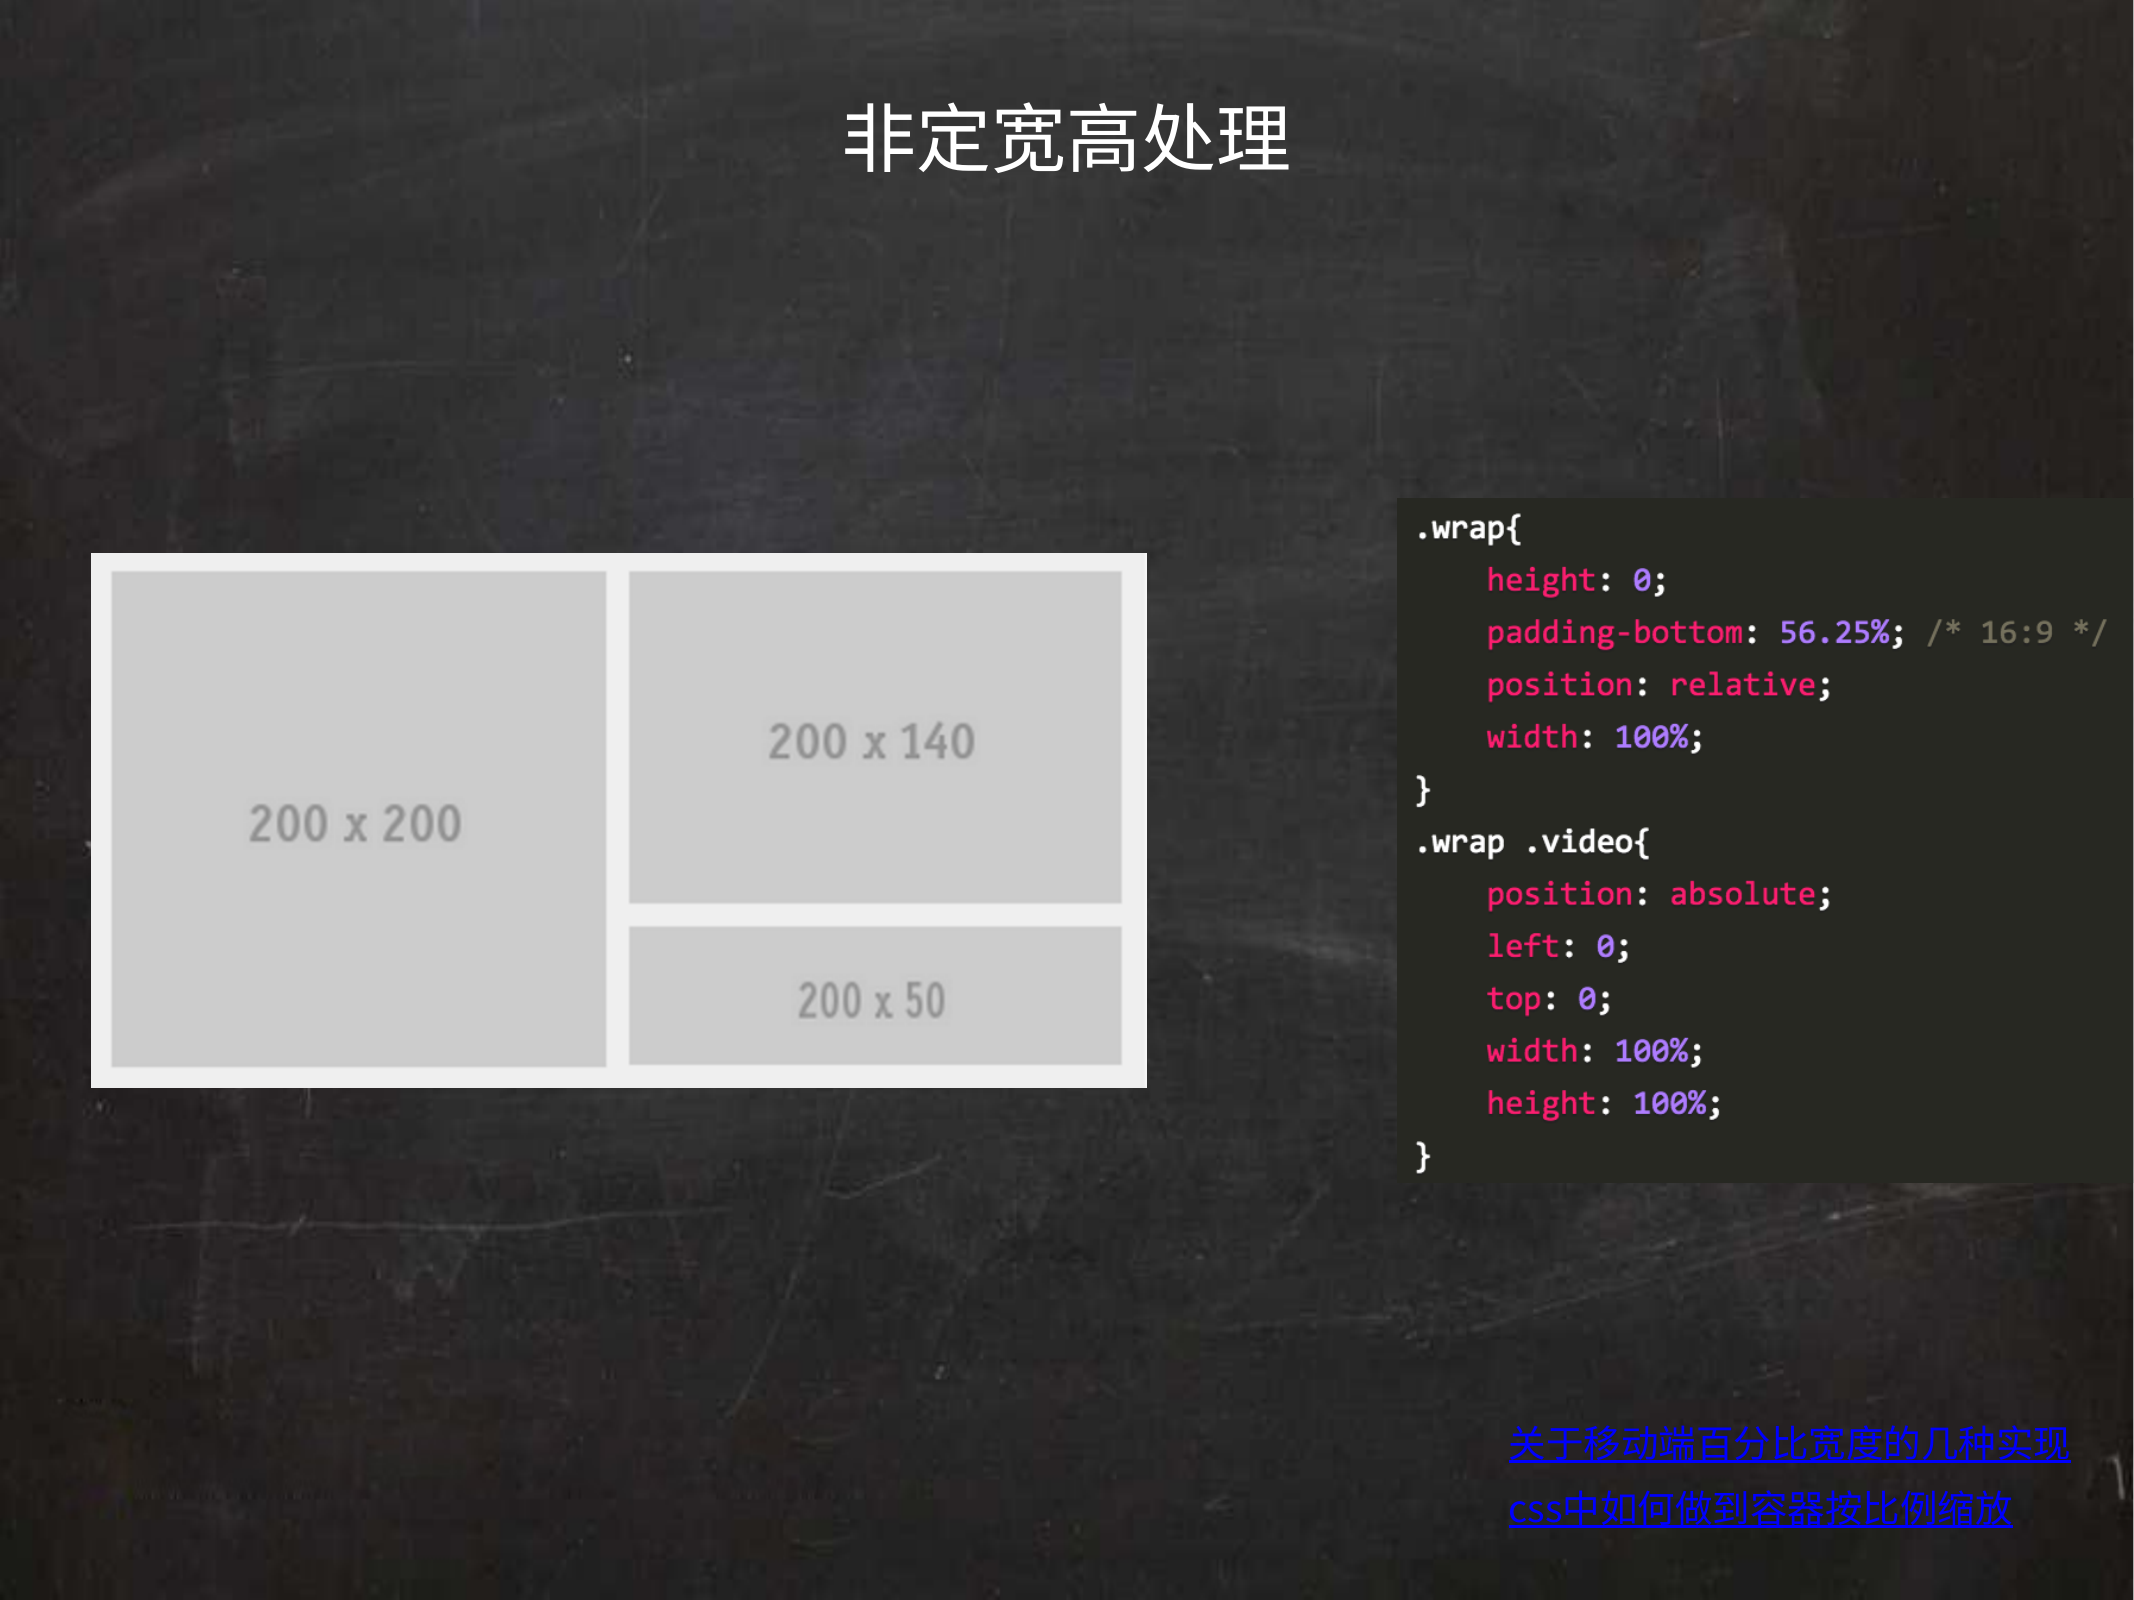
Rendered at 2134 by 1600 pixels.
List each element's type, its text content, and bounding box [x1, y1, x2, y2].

text_box 非定宽高处理 [833, 82, 1300, 190]
text_box 关于移动端百分比宽度的几种实现 css中如何做到容器按比例缩放 [1500, 1400, 2080, 1548]
picture [0, 0, 2134, 1600]
